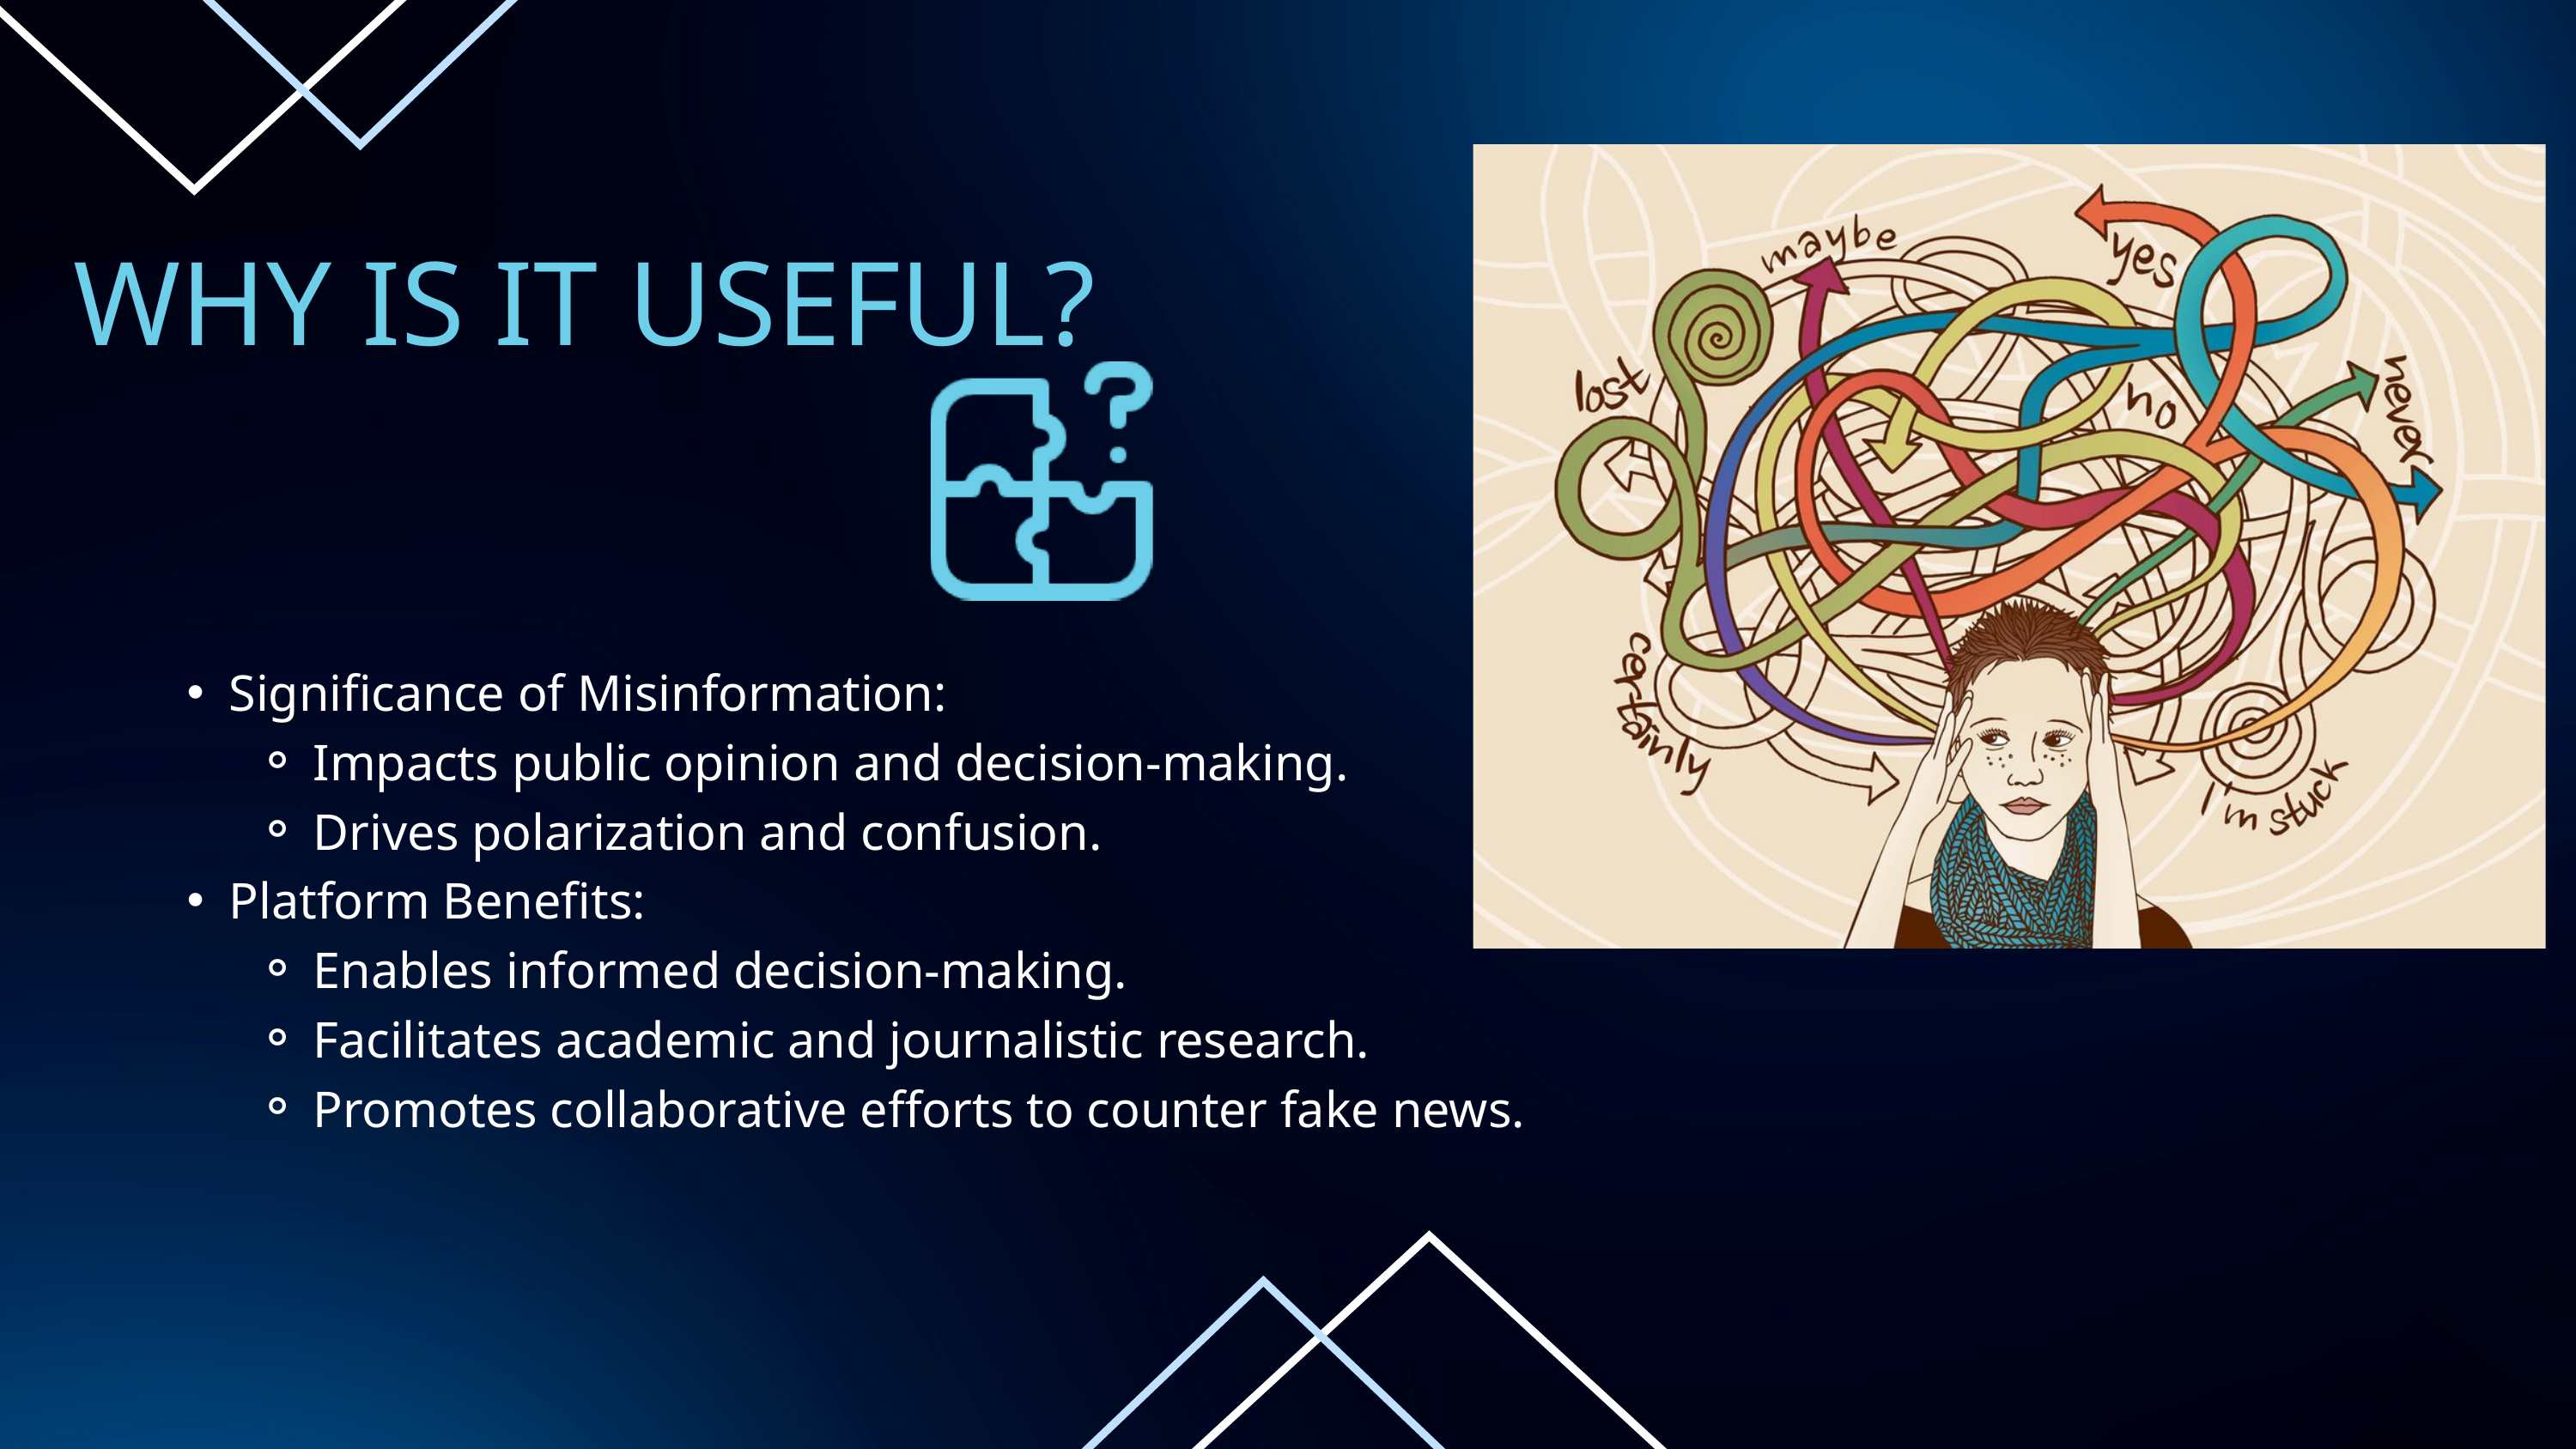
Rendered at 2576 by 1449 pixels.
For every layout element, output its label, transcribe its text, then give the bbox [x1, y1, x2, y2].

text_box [0, 152, 608, 191]
text_box [1473, 144, 2546, 949]
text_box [864, 1281, 1662, 1449]
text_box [1016, 1235, 1843, 1449]
text_box Significance of Misinformation: Impacts public opinion and decision-making. Drives polarization and confusion. Platform Benefits: Enables informed decision-making. Facilitates academic and journalistic research. Promotes collaborative efforts to counter fake news. [144, 652, 1540, 1207]
text_box WHY IS IT USEFUL? [73, 206, 1224, 368]
text_box [0, 0, 2576, 1449]
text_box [0, 0, 759, 145]
text_box [930, 368, 1153, 601]
